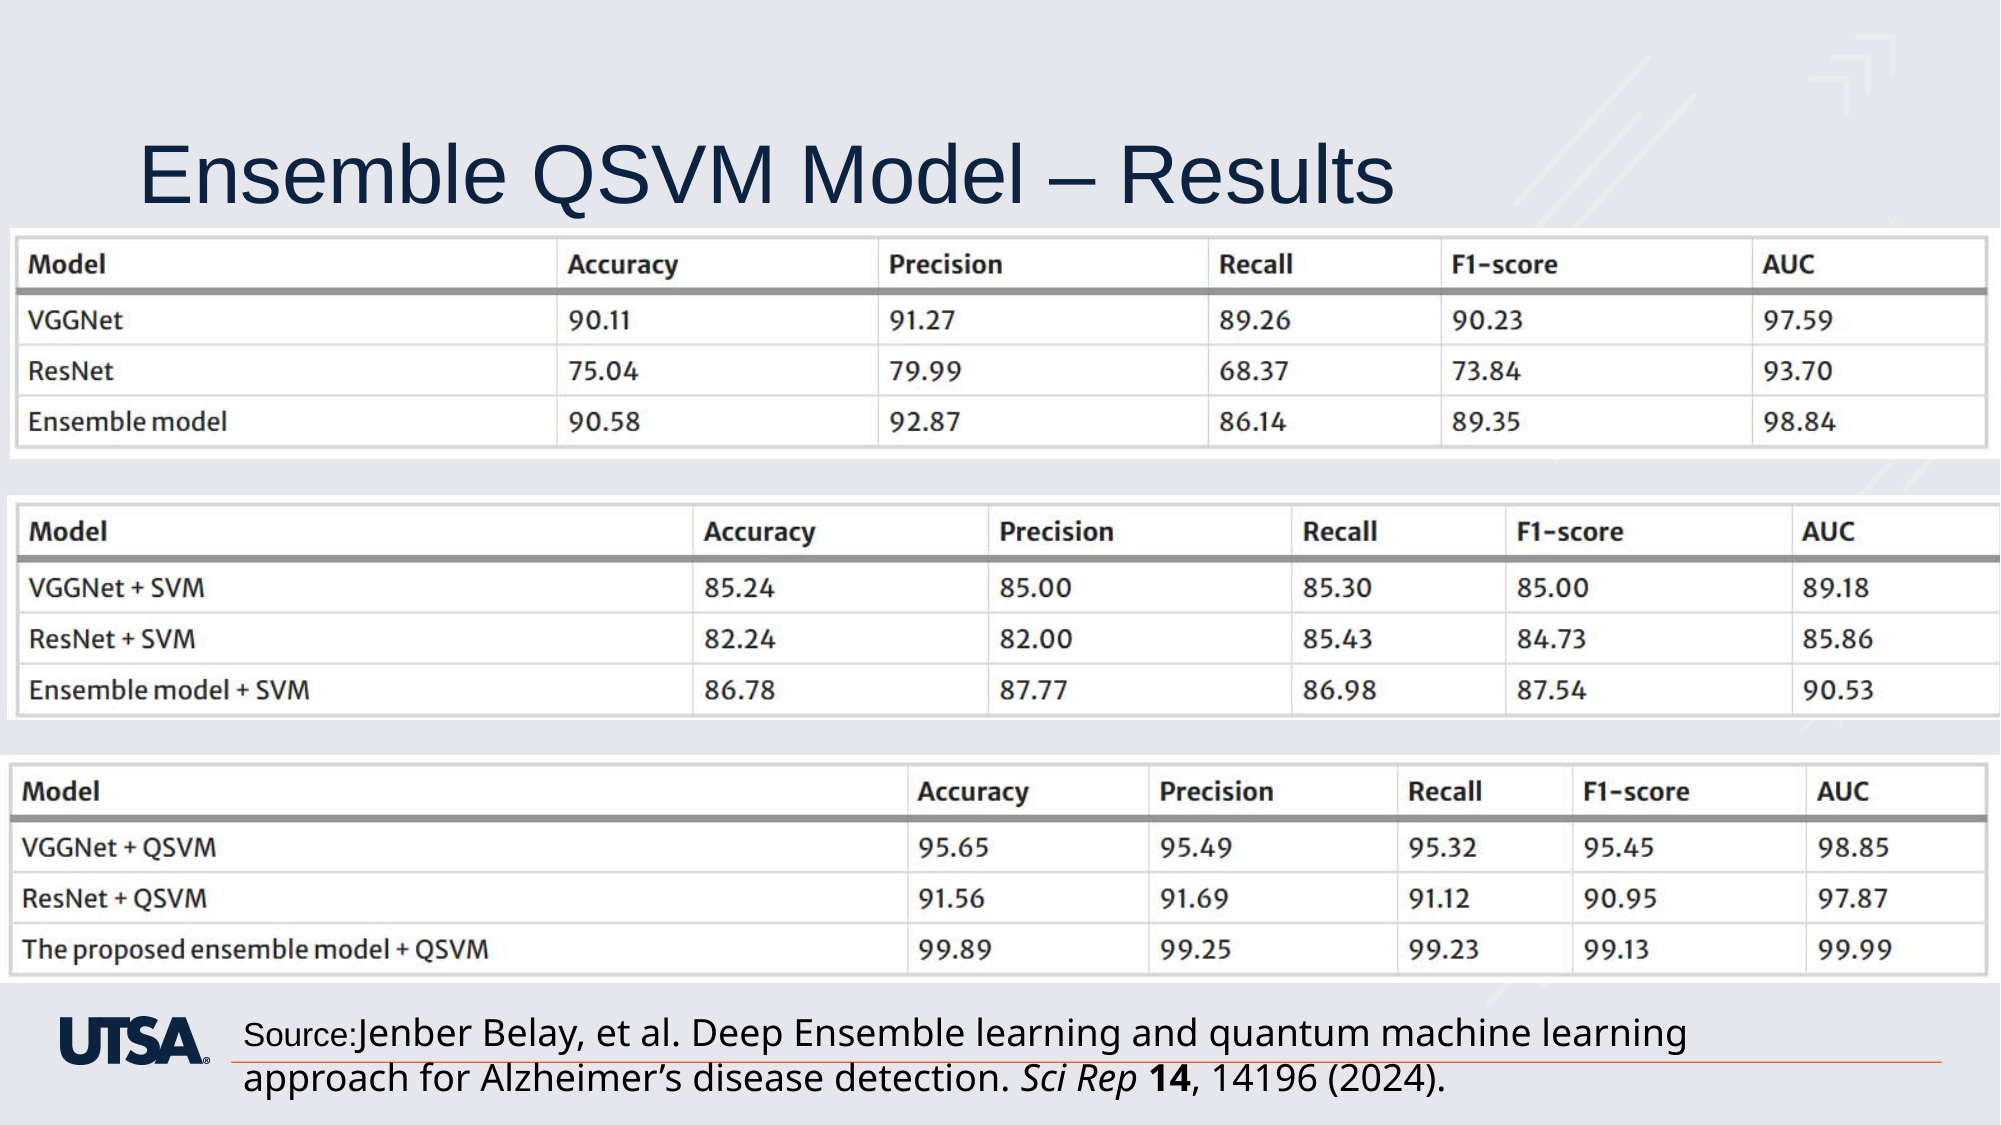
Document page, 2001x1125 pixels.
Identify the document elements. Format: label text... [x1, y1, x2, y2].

picture [0, 0, 2001, 1125]
text_box Ensemble QSVM Model – Results [123, 113, 1413, 228]
text_box Source:Jenber Belay, et al. Deep Ensemble learning and quantum machine learning approach for Alzheimer’s disease detection. Sci Rep 14, 14196 (2024). [228, 1001, 1856, 1107]
